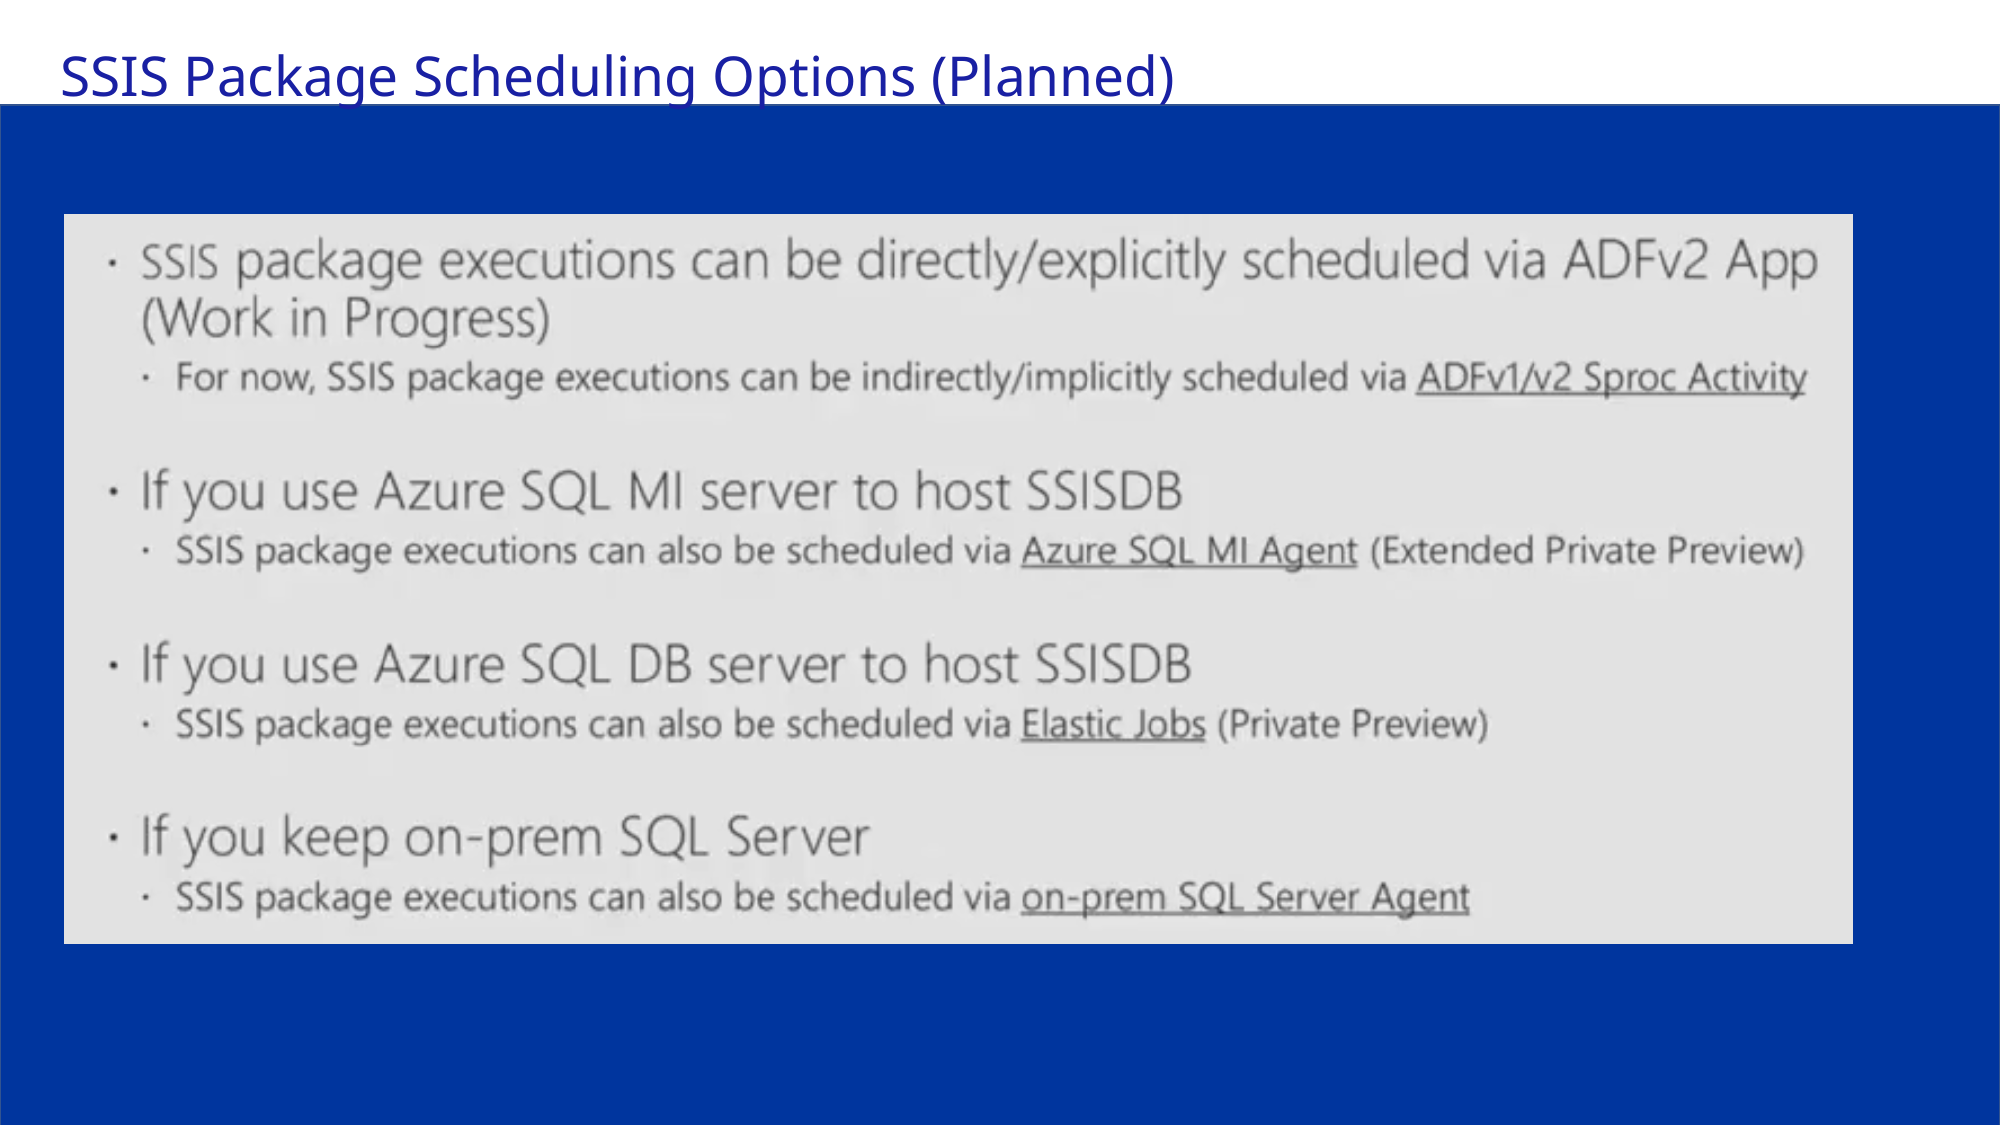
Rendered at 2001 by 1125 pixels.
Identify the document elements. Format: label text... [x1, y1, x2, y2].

picture [63, 214, 1853, 944]
text_box SSIS Package Scheduling Options (Planned) [45, 40, 1800, 116]
text_box [0, 104, 2000, 1125]
